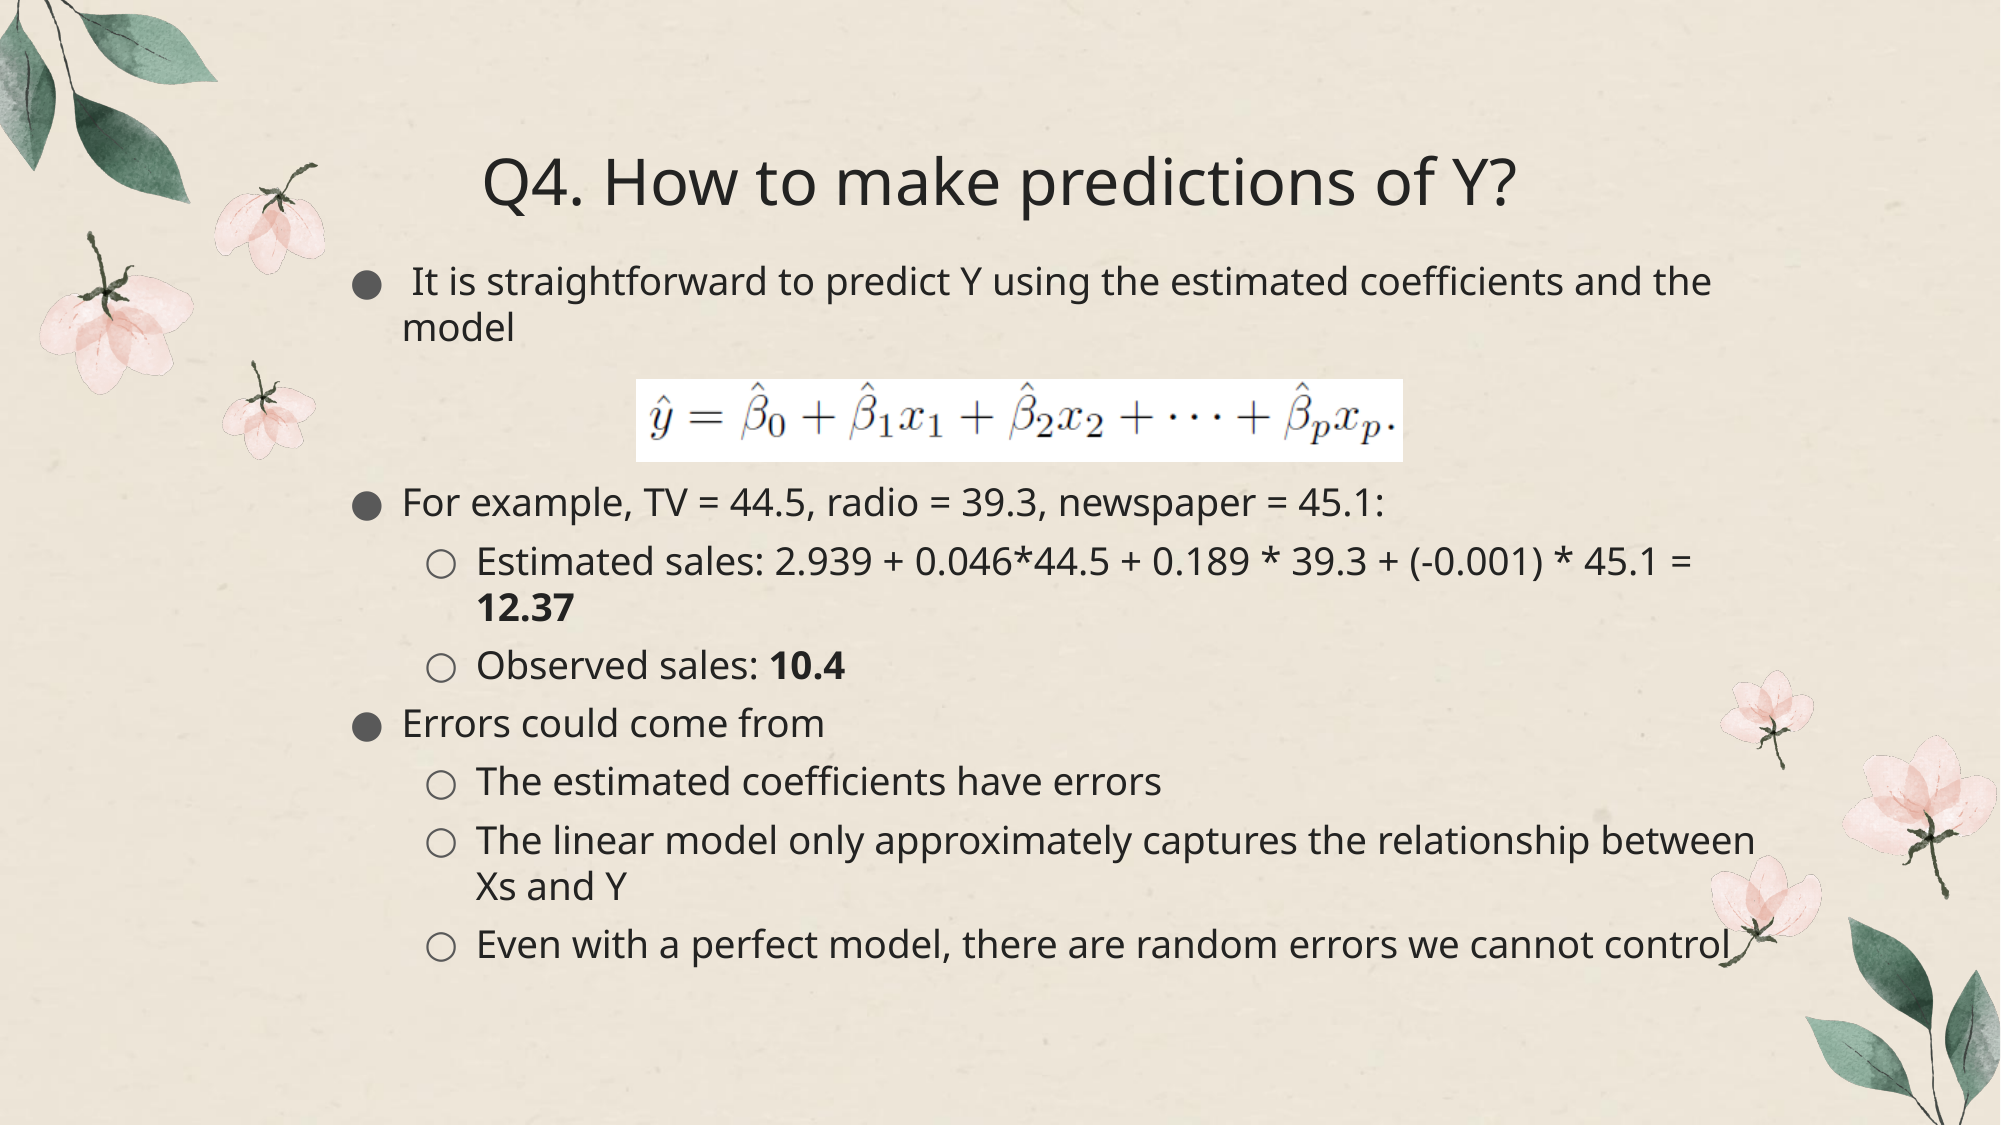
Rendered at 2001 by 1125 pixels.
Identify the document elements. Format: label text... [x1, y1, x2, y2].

picture [0, 0, 2001, 1125]
title Q4. How to make predictions of Y? [157, 118, 1843, 242]
subtitle It is straightforward to predict Y using the estimated coefficients and the model For example, TV = 44.5, radio = 39.3, newspaper = 45.1: Estimated sales: 2.939 + 0.046*44.5 + 0.189 * 39.3 + (-0.001) * 45.1 = 12.37 Observed sales: 10.4 Errors could come from The estimated coefficients have errors The linear model only approximately captures the relationship between Xs and Y Even with a perfect model, there are random errors we cannot control [312, 241, 1783, 982]
